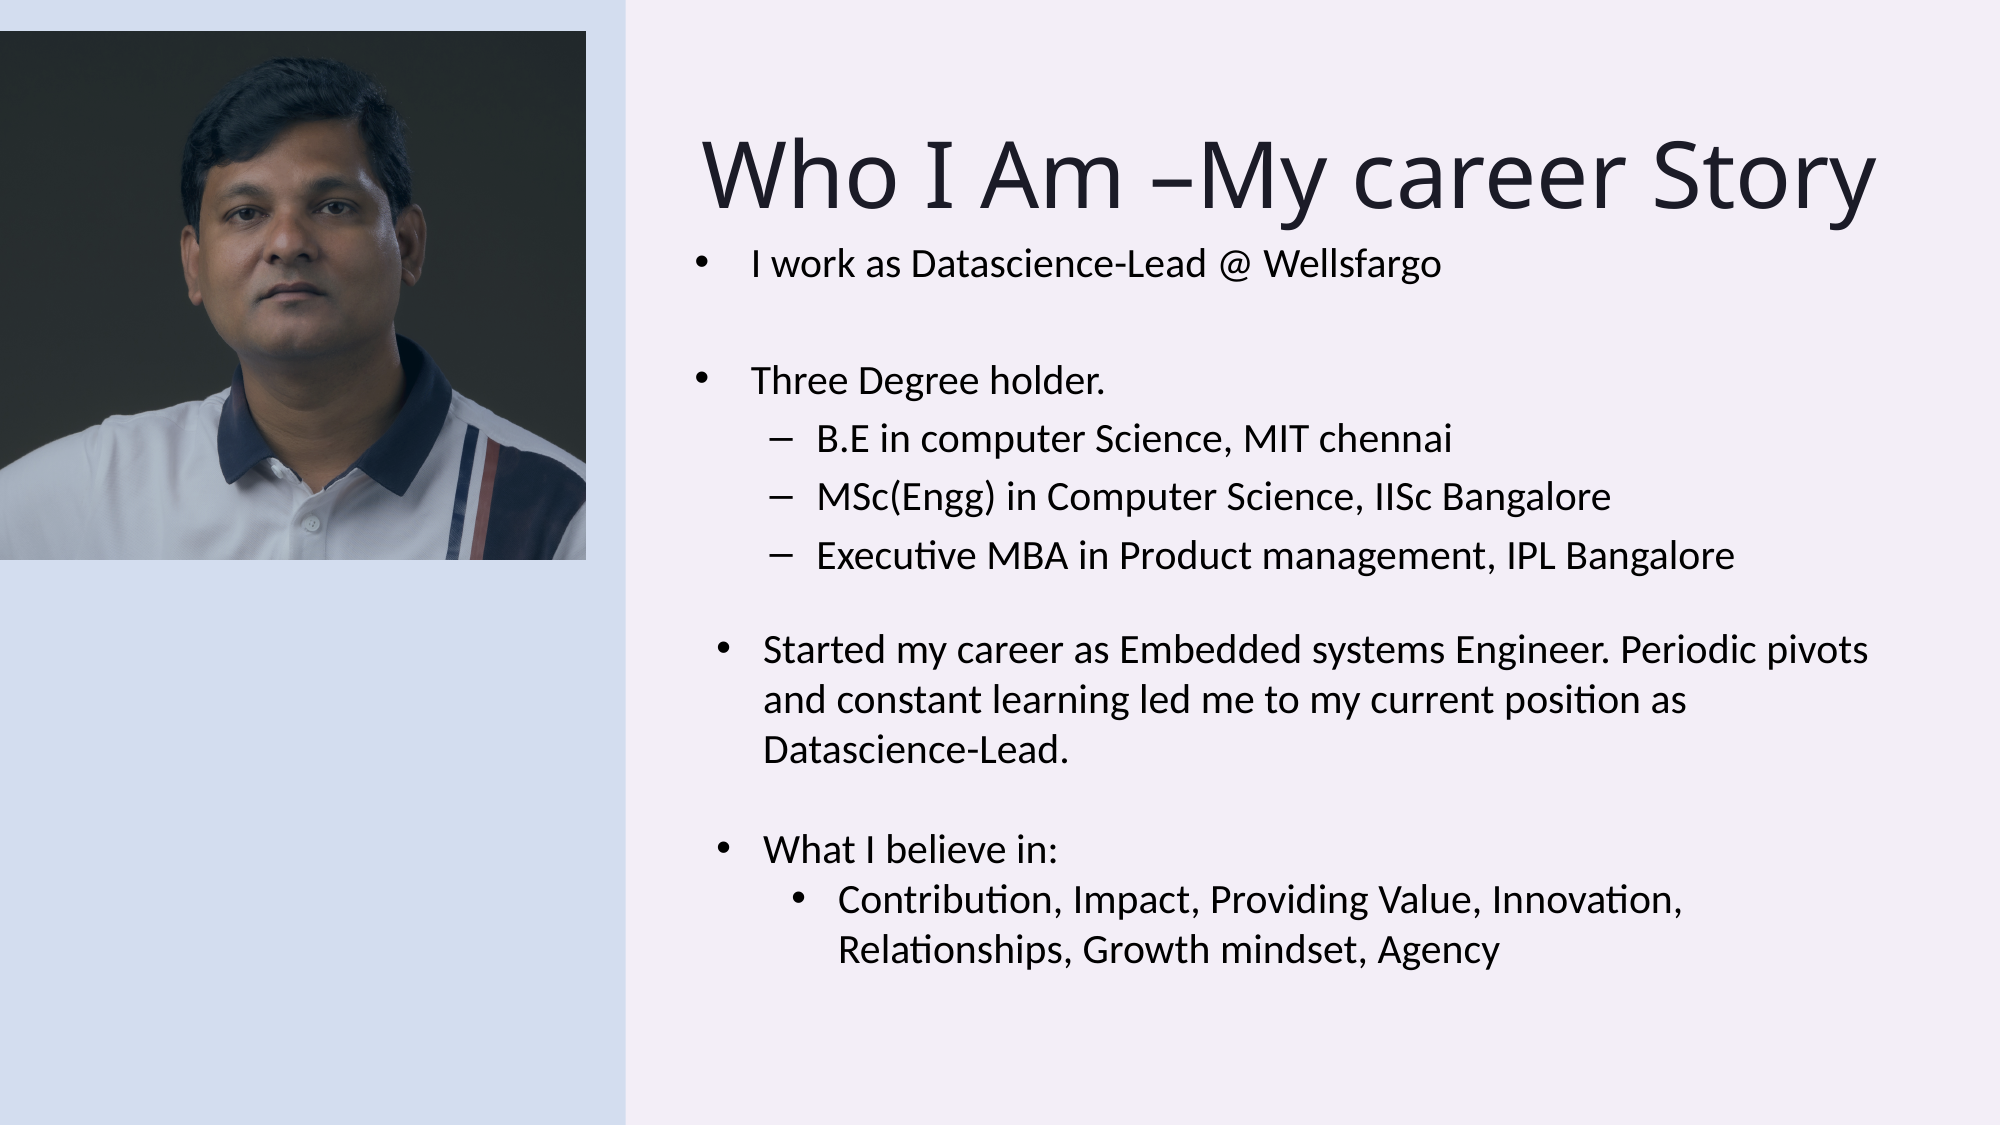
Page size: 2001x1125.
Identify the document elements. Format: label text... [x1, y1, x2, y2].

text_box Who I Am –My career Story [701, 89, 1994, 206]
text_box Started my career as Embedded systems Engineer. Periodic pivots and constant learning led me to my current position as Datascience-Lead. What I believe in: Contribution, Impact, Providing Value, Innovation, Relationships, Growth mindset, Agency [701, 614, 1925, 980]
picture [0, 31, 586, 561]
text_box I work as Datascience-Lead @ Wellsfargo Three Degree holder. B.E in computer Science, MIT chennai MSc(Engg) in Computer Science, IISc Bangalore Executive MBA in Product management, IPL Bangalore [679, 228, 1791, 757]
text_box [0, 0, 626, 1125]
